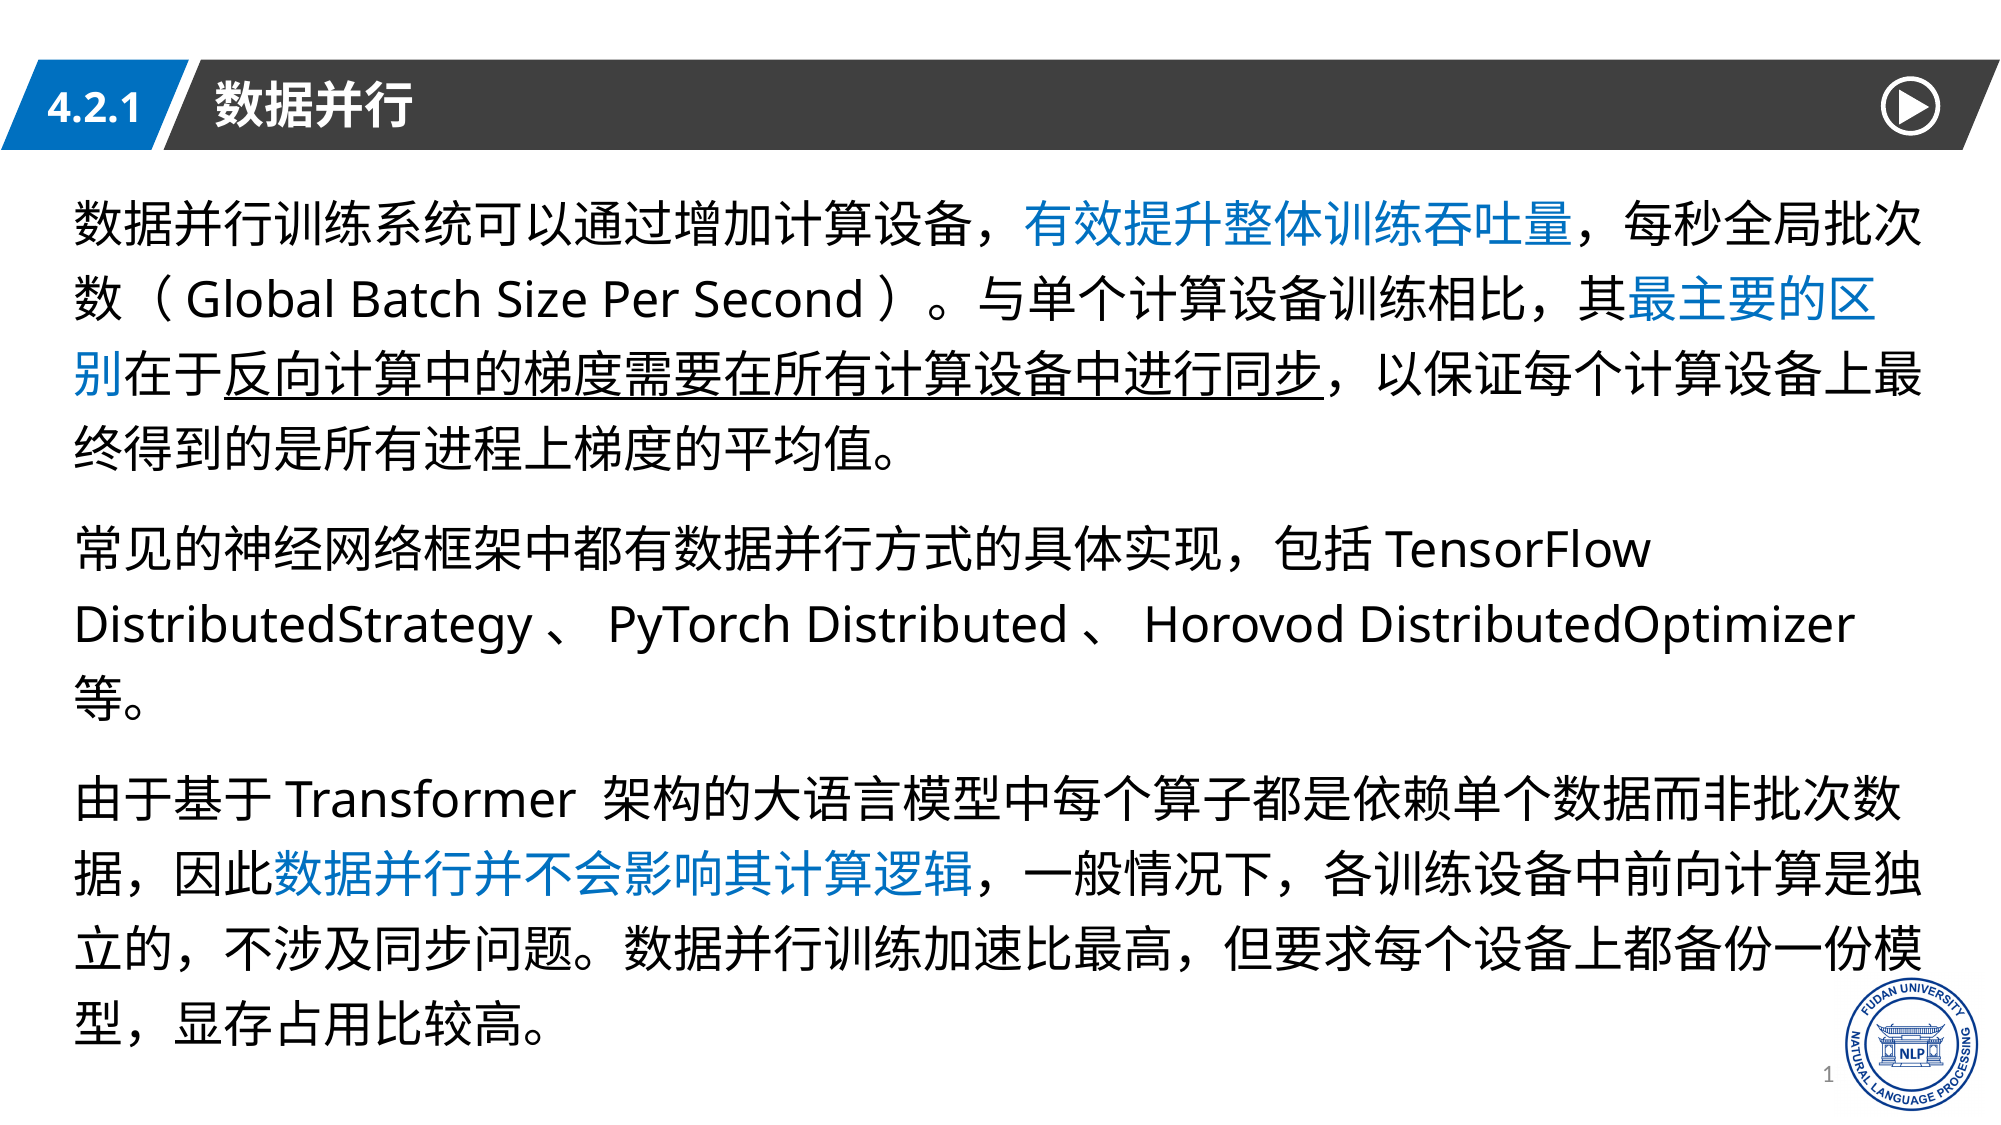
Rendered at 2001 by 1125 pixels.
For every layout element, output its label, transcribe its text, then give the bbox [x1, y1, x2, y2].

text_box [1, 89, 157, 150]
text_box 数据并行训练系统可以通过增加计算设备，有效提升整体训练吞吐量，每秒全局批次数（Global Batch Size Per Second）。与单个计算设备训练相比，其最主要的区别在于反向计算中的梯度需要在所有计算设备中进行同步，以保证每个计算设备上最终得到的是所有进程上梯度的平均值。 常见的神经网络框架中都有数据并行方式的具体实现，包括TensorFlow DistributedStrategy、PyTorch Distributed、Horovod DistributedOptimizer 等。 由于基于Transformer 架构的大语言模型中每个算子都是依赖单个数据而非批次数据，因此数据并行并不会影响其计算逻辑，一般情况下，各训练设备中前向计算是独立的，不涉及同步问题。数据并行训练加速比最高，但要求每个设备上都备份一份模型，显存占用比较高。 [58, 170, 1942, 1061]
slide_number 18 [1412, 1061, 1863, 1103]
picture [1834, 972, 1985, 1117]
text_box [163, 59, 2000, 150]
text_box 4.2.1 [26, 73, 164, 138]
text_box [1883, 78, 1939, 134]
text_box [32, 59, 189, 120]
text_box 数据并行 [199, 66, 430, 142]
